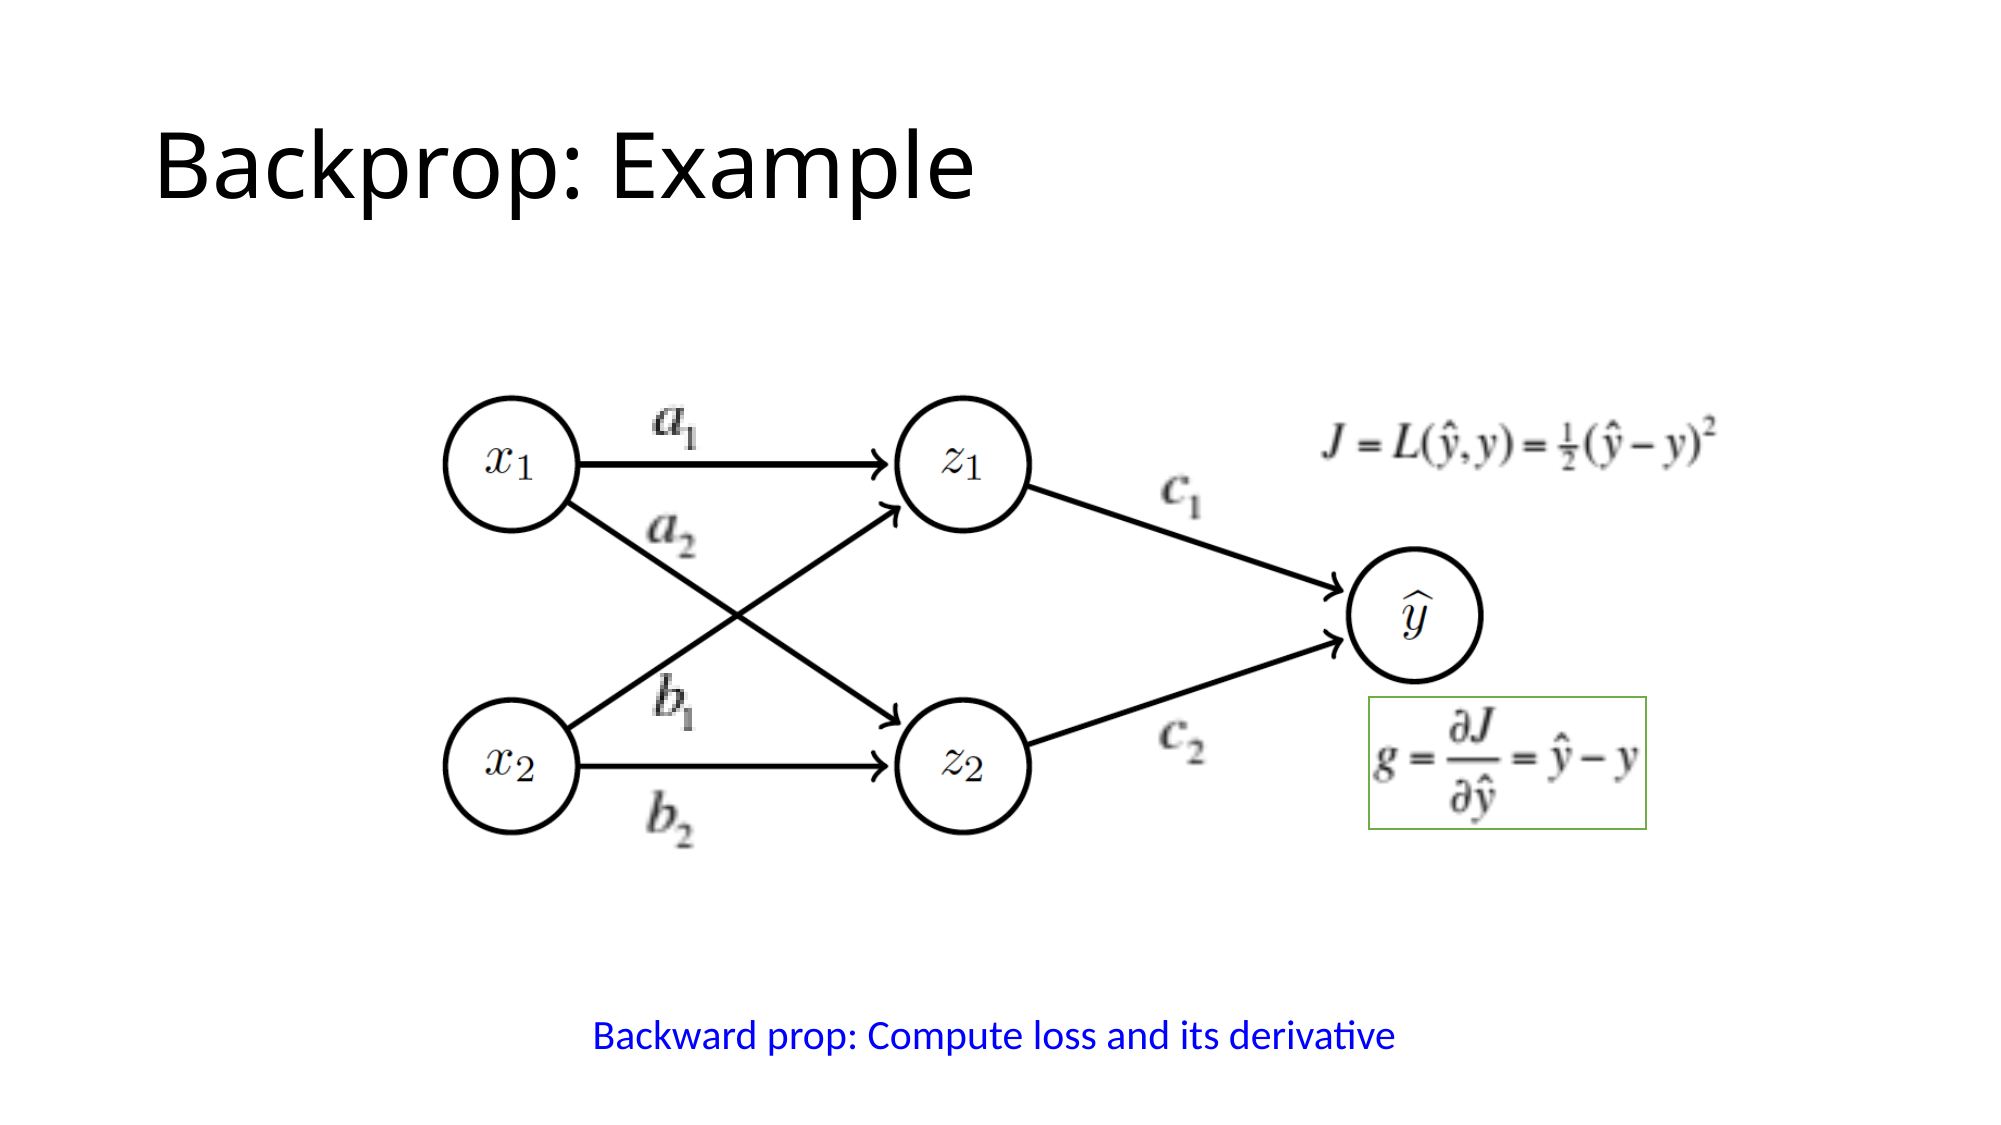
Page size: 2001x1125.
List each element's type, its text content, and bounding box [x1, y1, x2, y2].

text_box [1368, 692, 1647, 829]
text_box Backward prop: Compute loss and its derivative [429, 1000, 1559, 1066]
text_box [639, 780, 700, 854]
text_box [1155, 451, 1206, 525]
picture [430, 385, 1501, 851]
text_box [644, 381, 700, 455]
title Backprop: Example [137, 59, 1863, 278]
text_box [640, 490, 705, 564]
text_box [1152, 696, 1213, 770]
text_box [1316, 405, 1722, 478]
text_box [644, 662, 700, 736]
